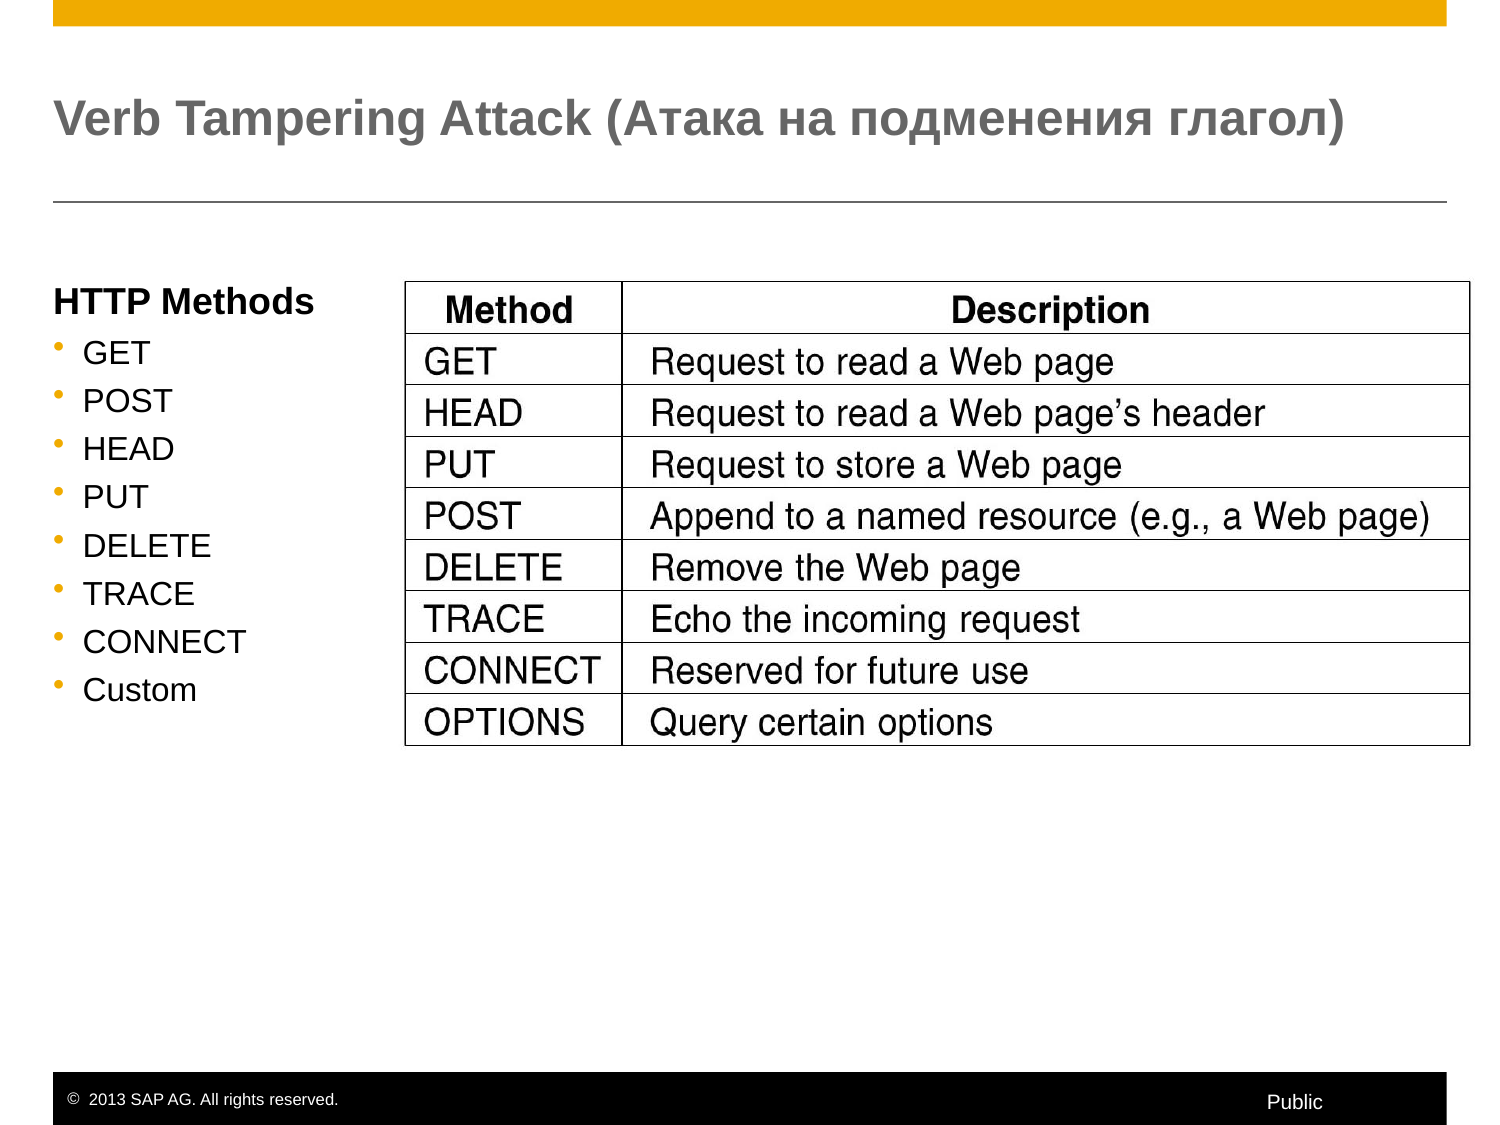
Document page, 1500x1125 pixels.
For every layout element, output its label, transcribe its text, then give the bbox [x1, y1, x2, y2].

picture [374, 248, 1500, 783]
list HTTP Methods GET POST HEAD PUT DELETE TRACE CONNECT Custom [53, 277, 559, 998]
title Verb Tampering Attack (Атака на подменения глагол) [53, 53, 1447, 178]
